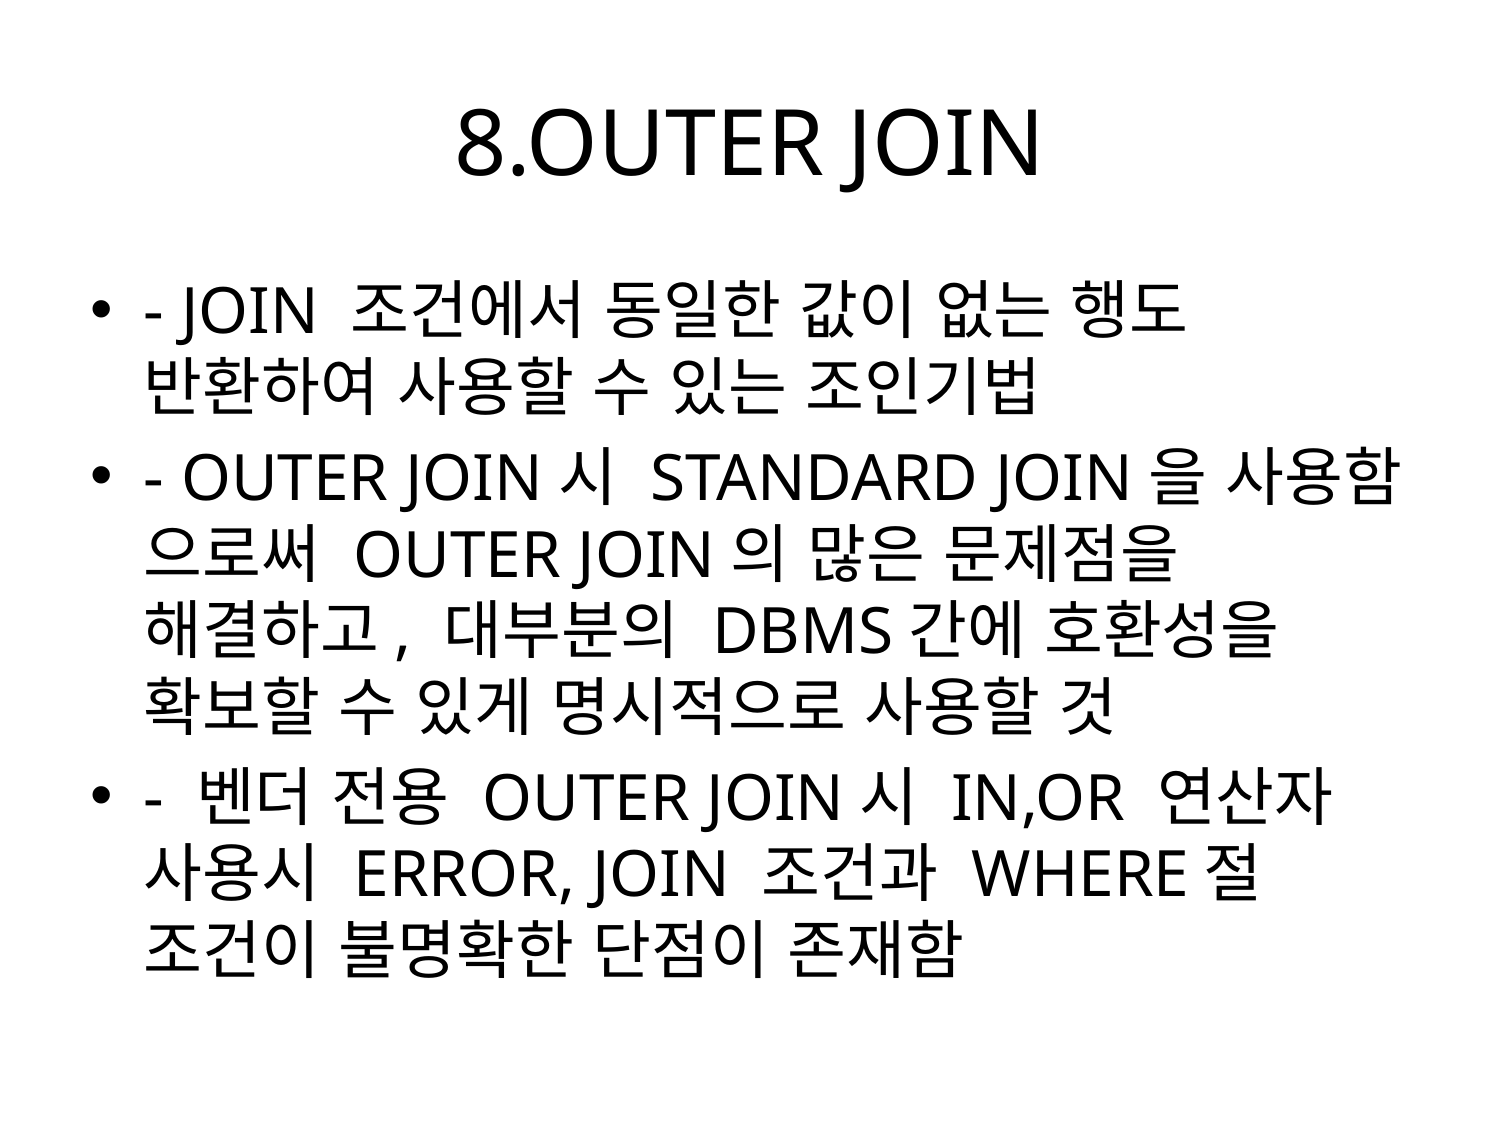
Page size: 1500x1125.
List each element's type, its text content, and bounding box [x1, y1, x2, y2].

list - JOIN 조건에서 동일한 값이 없는 행도 반환하여 사용할 수 있는 조인기법 - OUTER JOIN시 STANDARD JOIN을 사용함 으로써 OUTER JOIN의 많은 문제점을 해결하고, 대부분의 DBMS간에 호환성을 확보할 수 있게 명시적으로 사용할 것 - 벤더 전용 OUTER JOIN시 IN,OR 연산자 사용시 ERROR, JOIN 조건과 WHERE절 조건이 불명확한 단점이 존재함 [75, 262, 1425, 1005]
title 8.OUTER JOIN [75, 45, 1425, 233]
